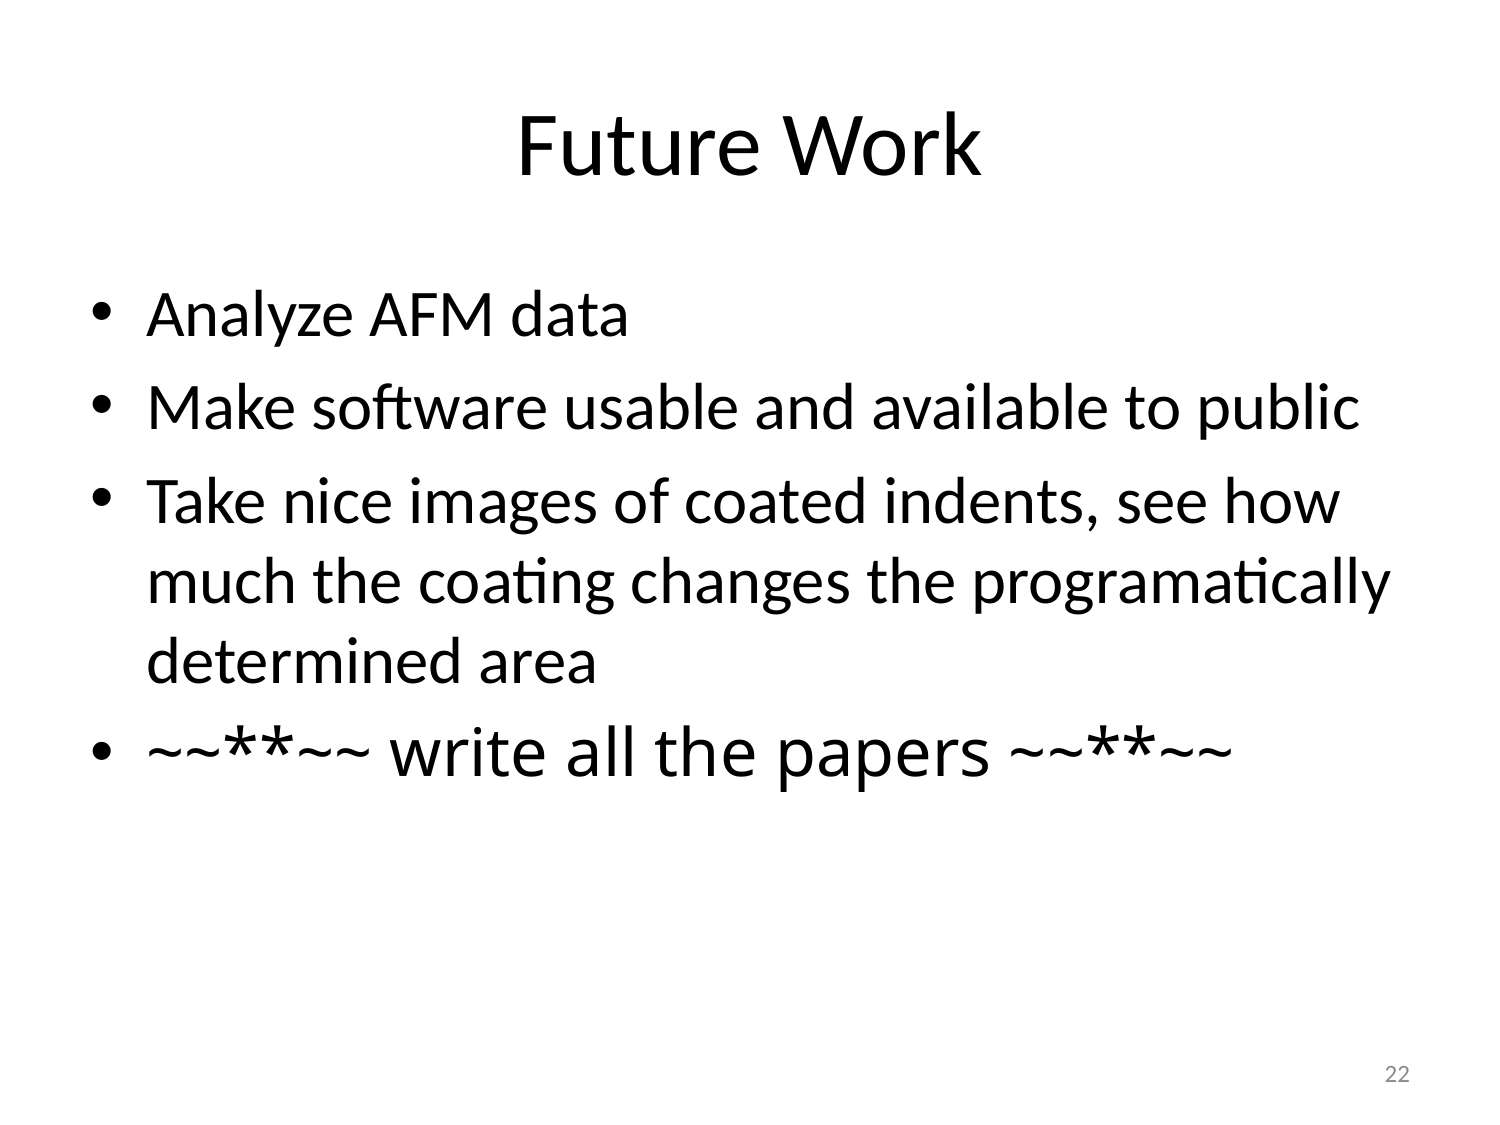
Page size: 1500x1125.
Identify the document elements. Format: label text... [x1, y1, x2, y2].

title Future Work [75, 45, 1425, 233]
list Analyze AFM data Make software usable and available to public Take nice images of coated indents, see how much the coating changes the programatically determined area ~~**~~ write all the papers ~~**~~ [75, 262, 1425, 1005]
slide_number 22 [1074, 1042, 1425, 1103]
